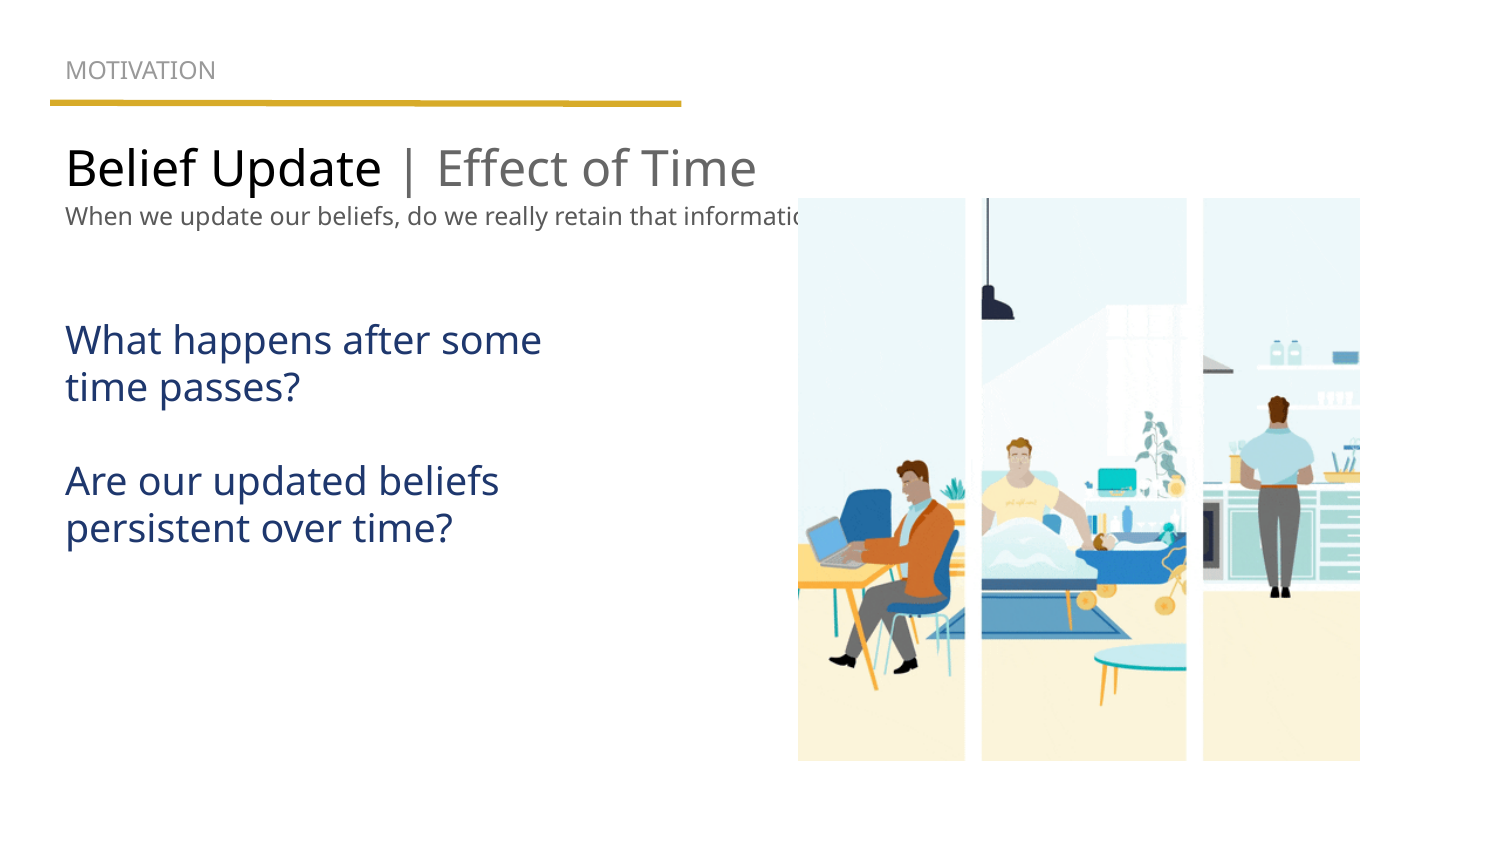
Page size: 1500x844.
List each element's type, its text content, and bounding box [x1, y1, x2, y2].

title Belief Update | Effect of Time When we update our beliefs, do we really retain that information? [50, 112, 1063, 242]
picture [798, 198, 1361, 761]
list MOTIVATION [50, 34, 571, 100]
title What happens after some time passes? Are our updated beliefs persistent over time? [50, 299, 625, 568]
